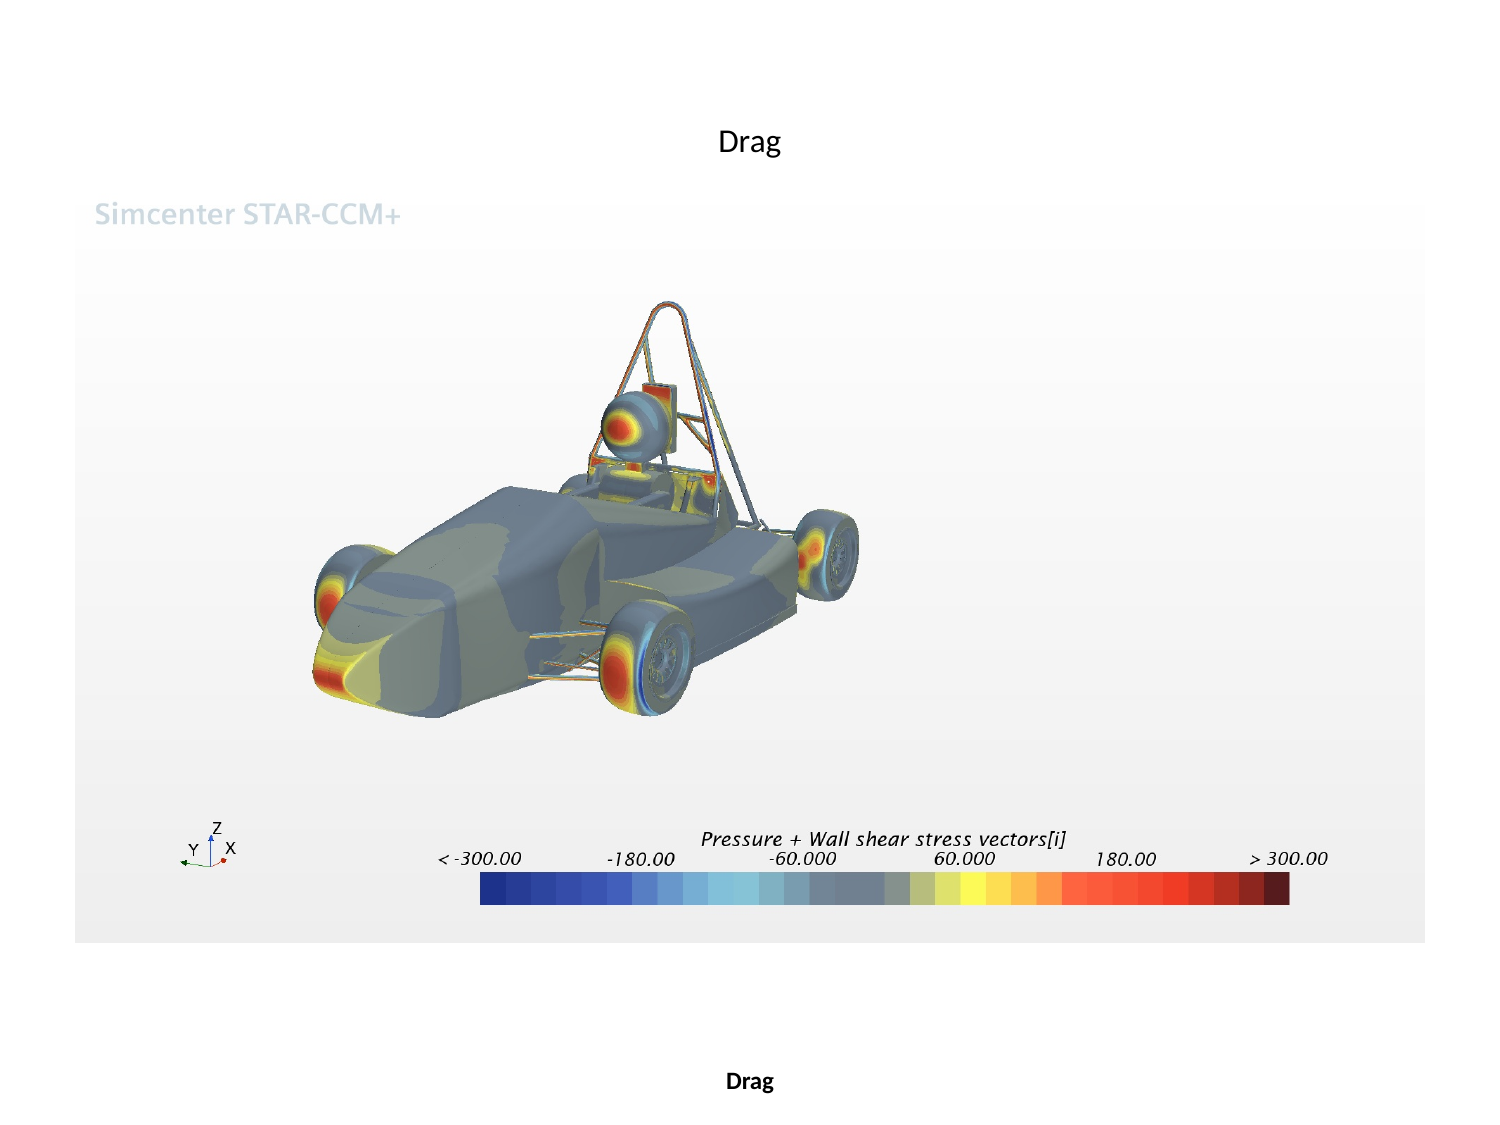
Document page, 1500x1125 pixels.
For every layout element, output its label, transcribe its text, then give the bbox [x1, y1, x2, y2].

title Drag [75, 45, 1425, 182]
text_box Drag [711, 1012, 789, 1103]
picture [74, 182, 1426, 943]
